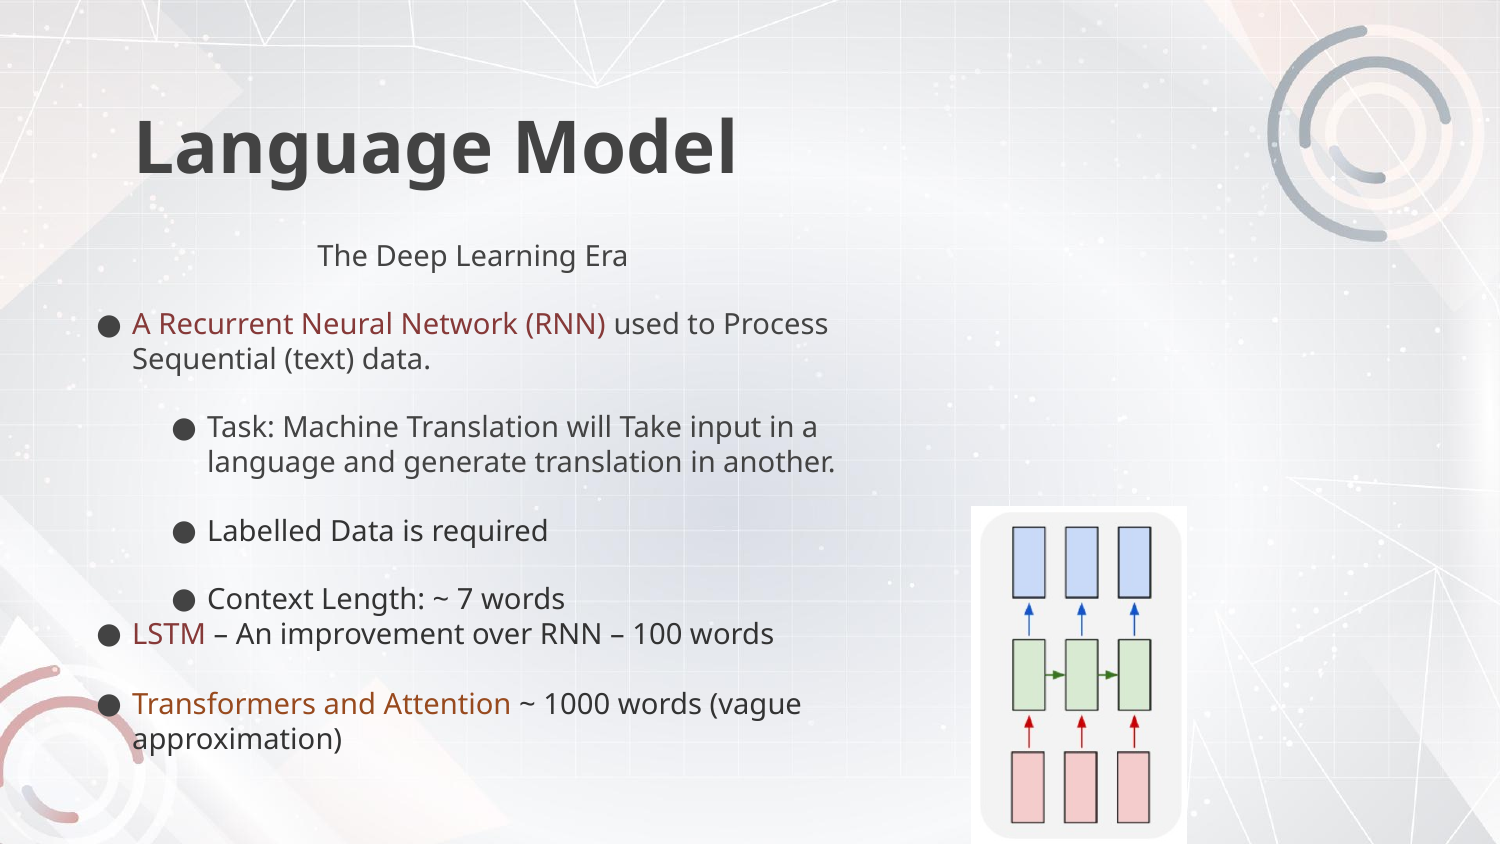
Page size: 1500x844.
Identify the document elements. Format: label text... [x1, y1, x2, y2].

picture [0, 0, 1500, 844]
text_box The Deep Learning Era A Recurrent Neural Network (RNN) used to Process Sequential (text) data. Task: Machine Translation will Take input in a language and generate translation in another. Labelled Data is required Context Length: ~ 7 words LSTM – An improvement over RNN – 100 words Transformers and Attention ~ 1000 words (vague approximation) [77, 222, 962, 466]
title Language Model [118, 85, 1382, 180]
